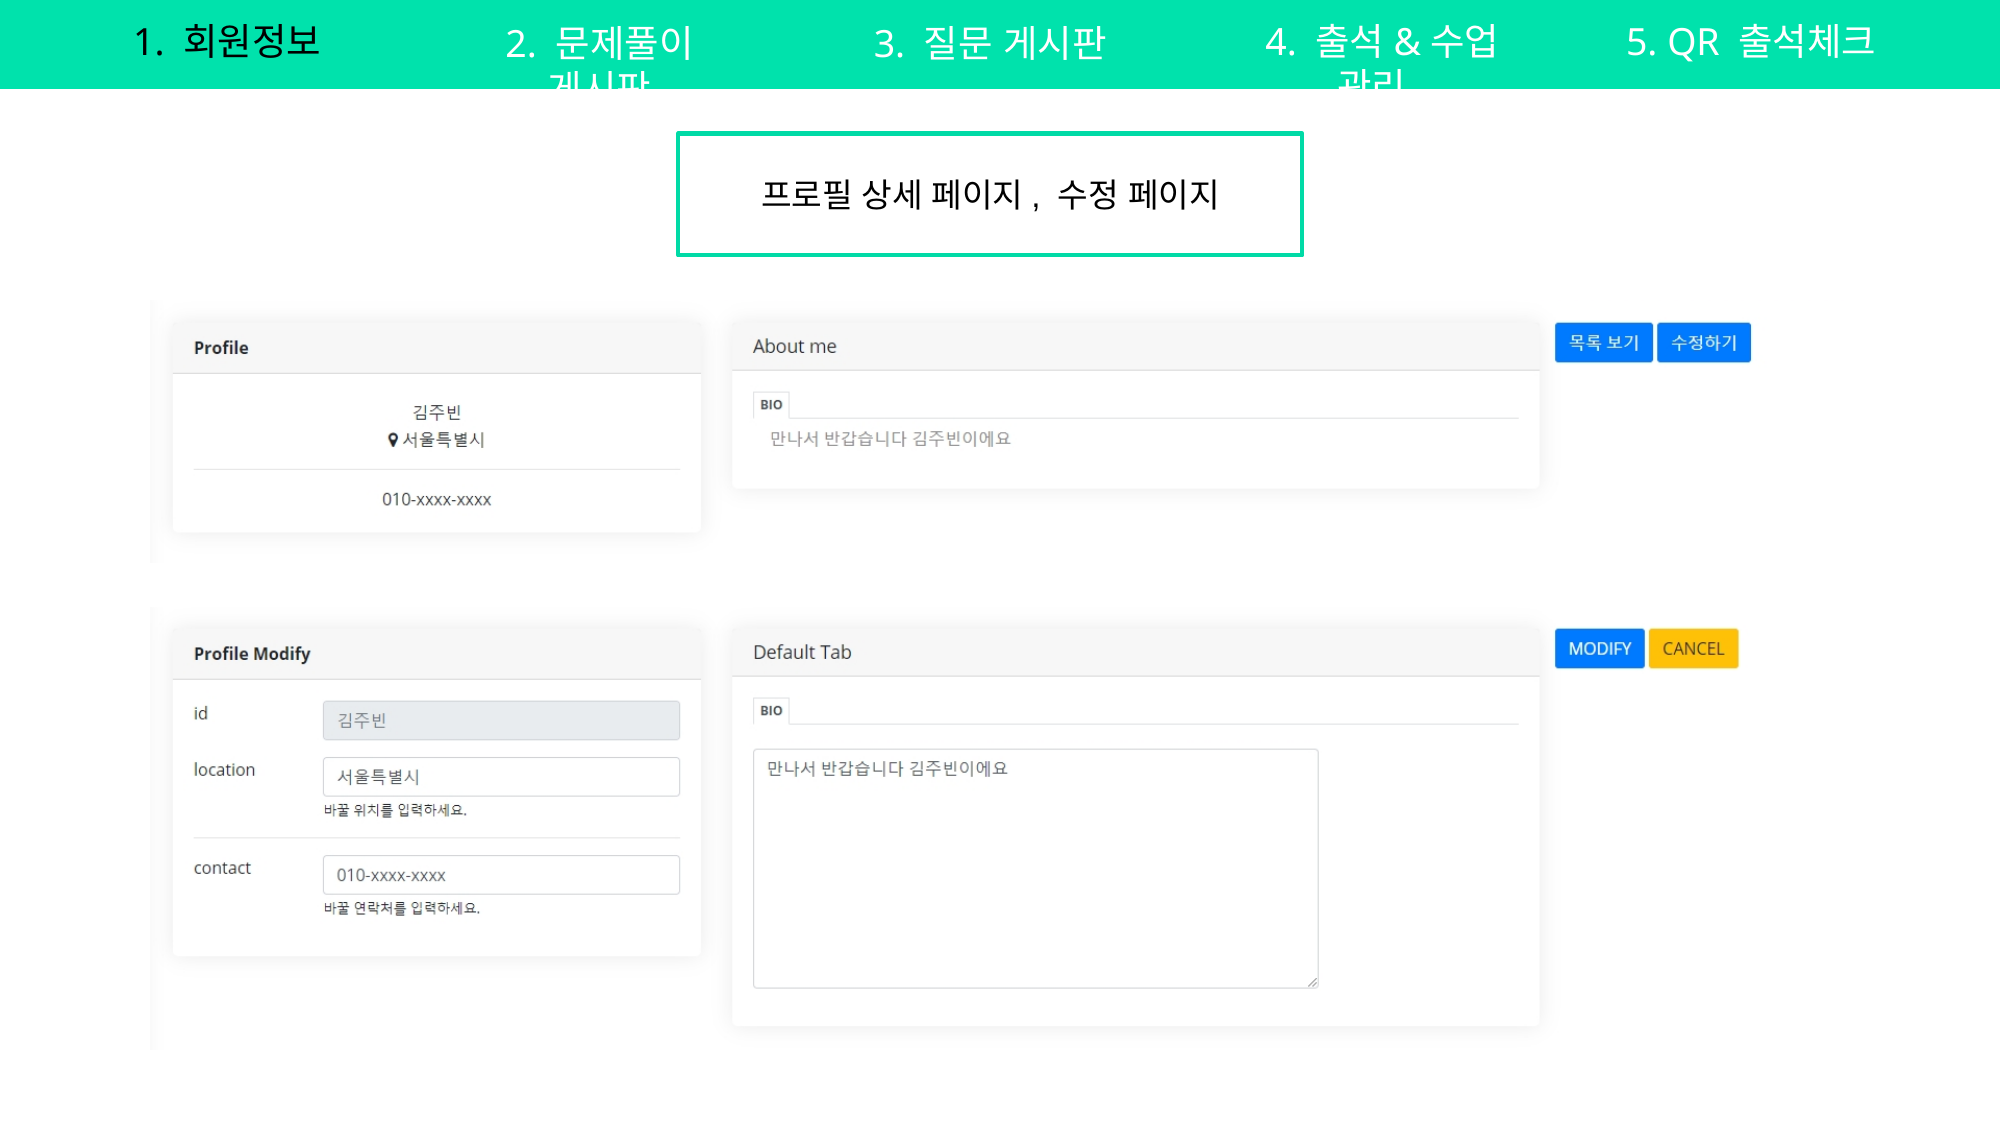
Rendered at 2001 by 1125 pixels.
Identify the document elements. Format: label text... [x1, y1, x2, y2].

text_box [0, 0, 2000, 89]
text_box 프로필 상세 페이지, 수정 페이지 [676, 131, 1304, 257]
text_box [0, 10, 1547, 74]
picture [149, 299, 1851, 563]
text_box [1549, 10, 1912, 74]
picture [149, 606, 1851, 1051]
